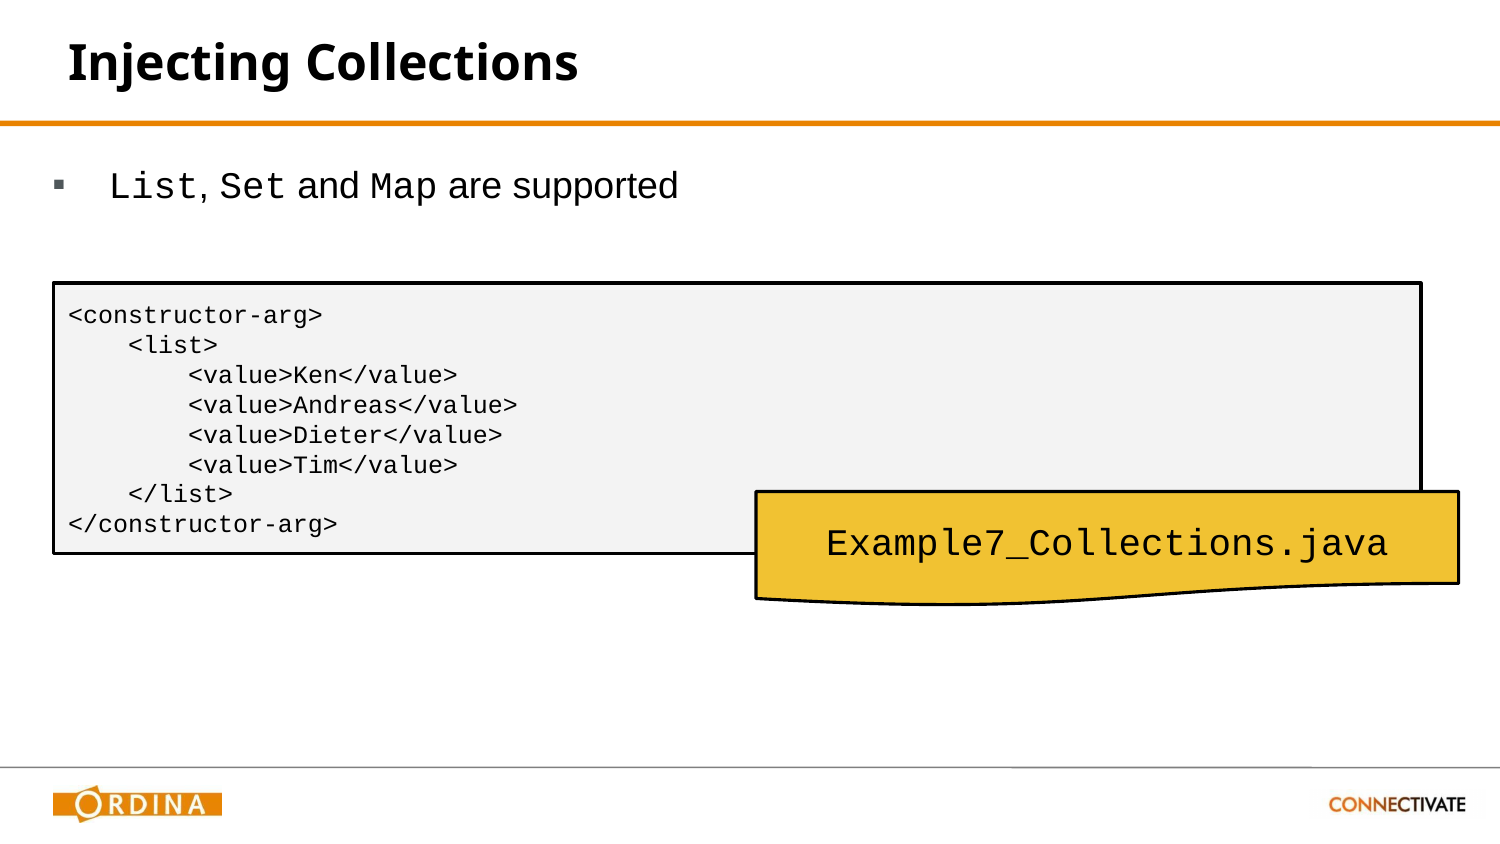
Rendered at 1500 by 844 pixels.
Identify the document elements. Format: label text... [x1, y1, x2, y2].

list List, Set and Map are supported [18, 139, 1460, 750]
text_box Example7_Collections.java [756, 491, 1459, 605]
text_box <constructor-arg> <list> <value>Ken</value> <value>Andreas</value> <value>Dieter</value> <value>Tim</value> </list> </constructor-arg> [53, 282, 1421, 554]
picture [1310, 790, 1486, 819]
picture [53, 785, 222, 823]
title Injecting Collections [53, 0, 1459, 121]
